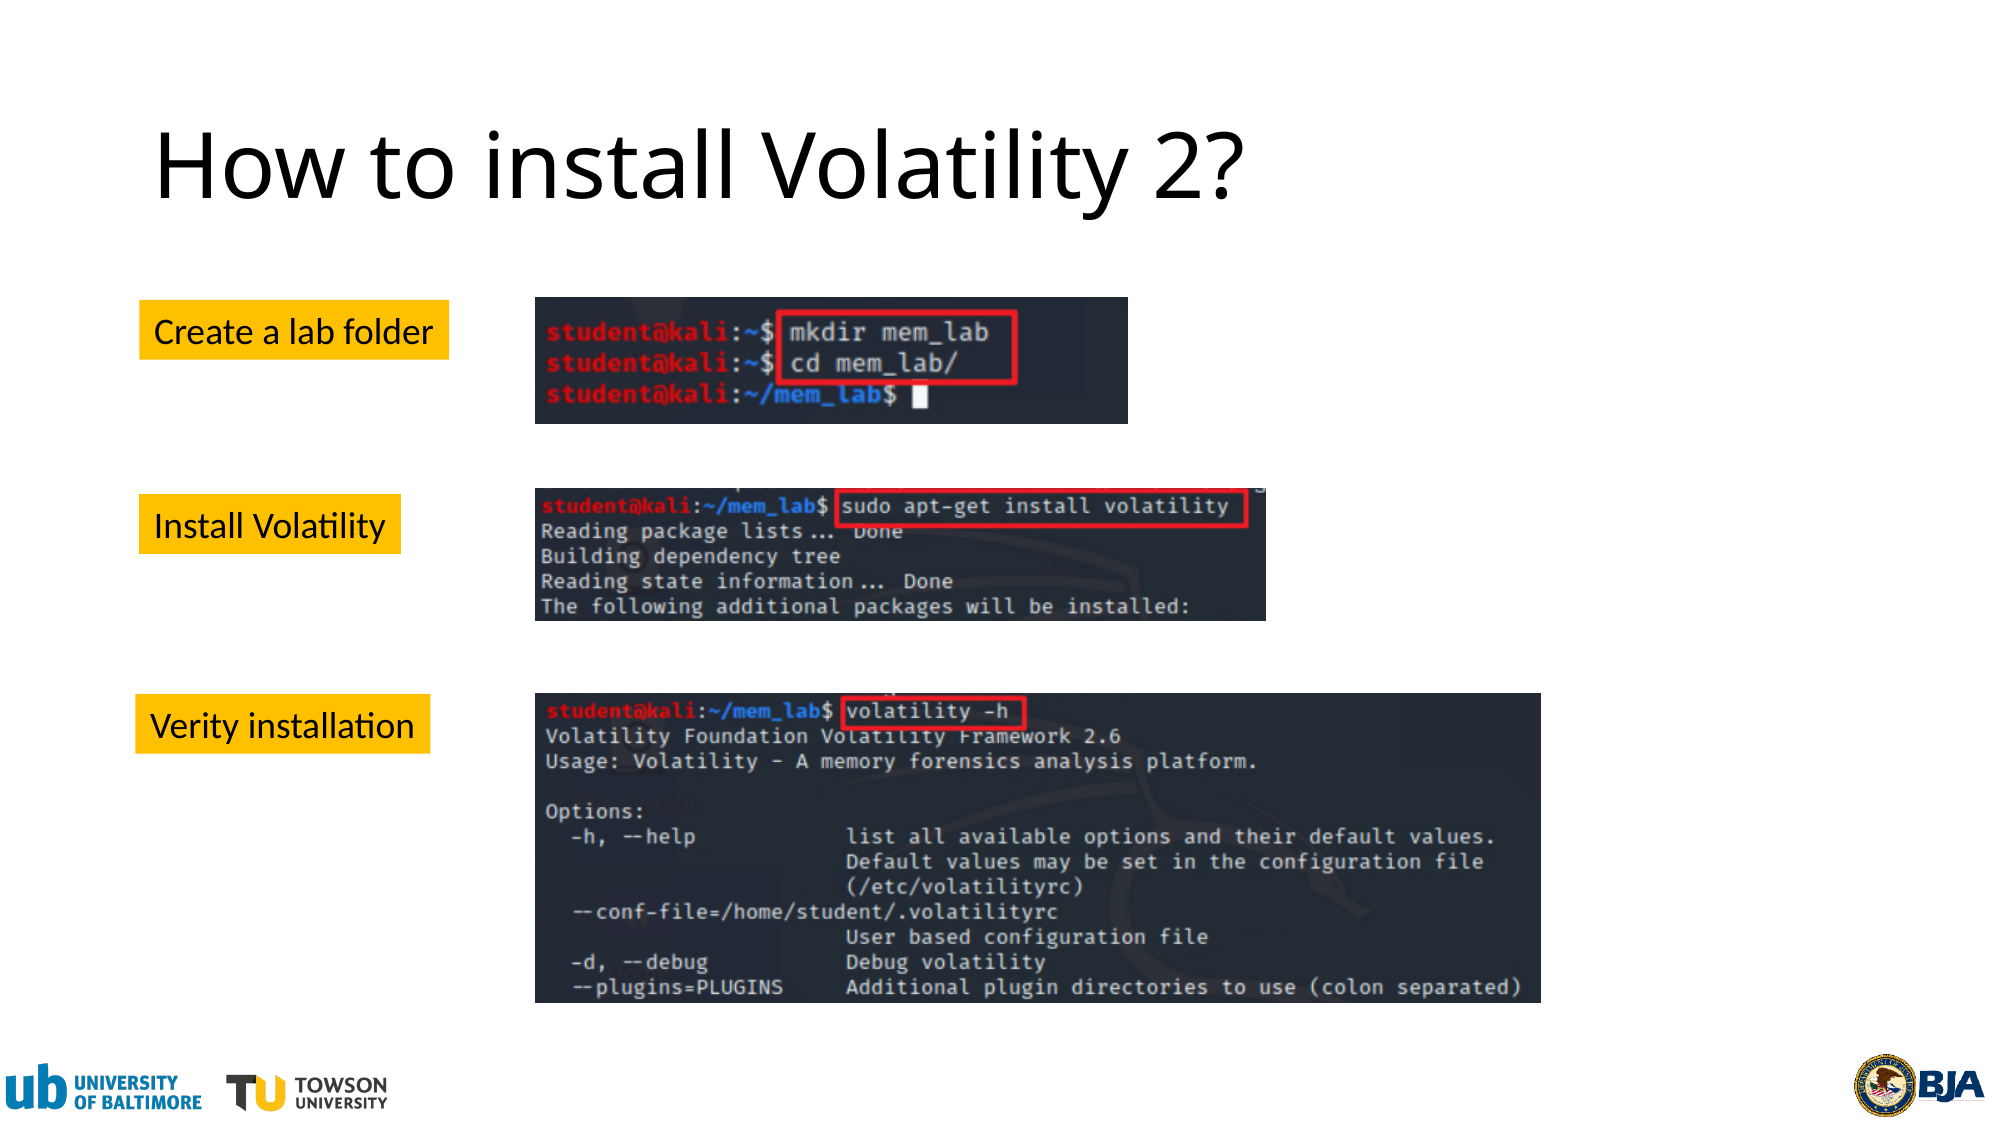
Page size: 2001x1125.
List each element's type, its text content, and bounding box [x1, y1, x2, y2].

title How to install Volatility 2? [137, 59, 1863, 278]
picture [535, 488, 1266, 621]
text_box Install Volatility [139, 494, 401, 554]
text_box Create a lab folder [139, 299, 450, 360]
picture [535, 297, 1128, 424]
picture [535, 693, 1541, 1003]
text_box Verity installation [135, 693, 431, 754]
picture [0, 1031, 407, 1125]
picture [1854, 1054, 1986, 1117]
